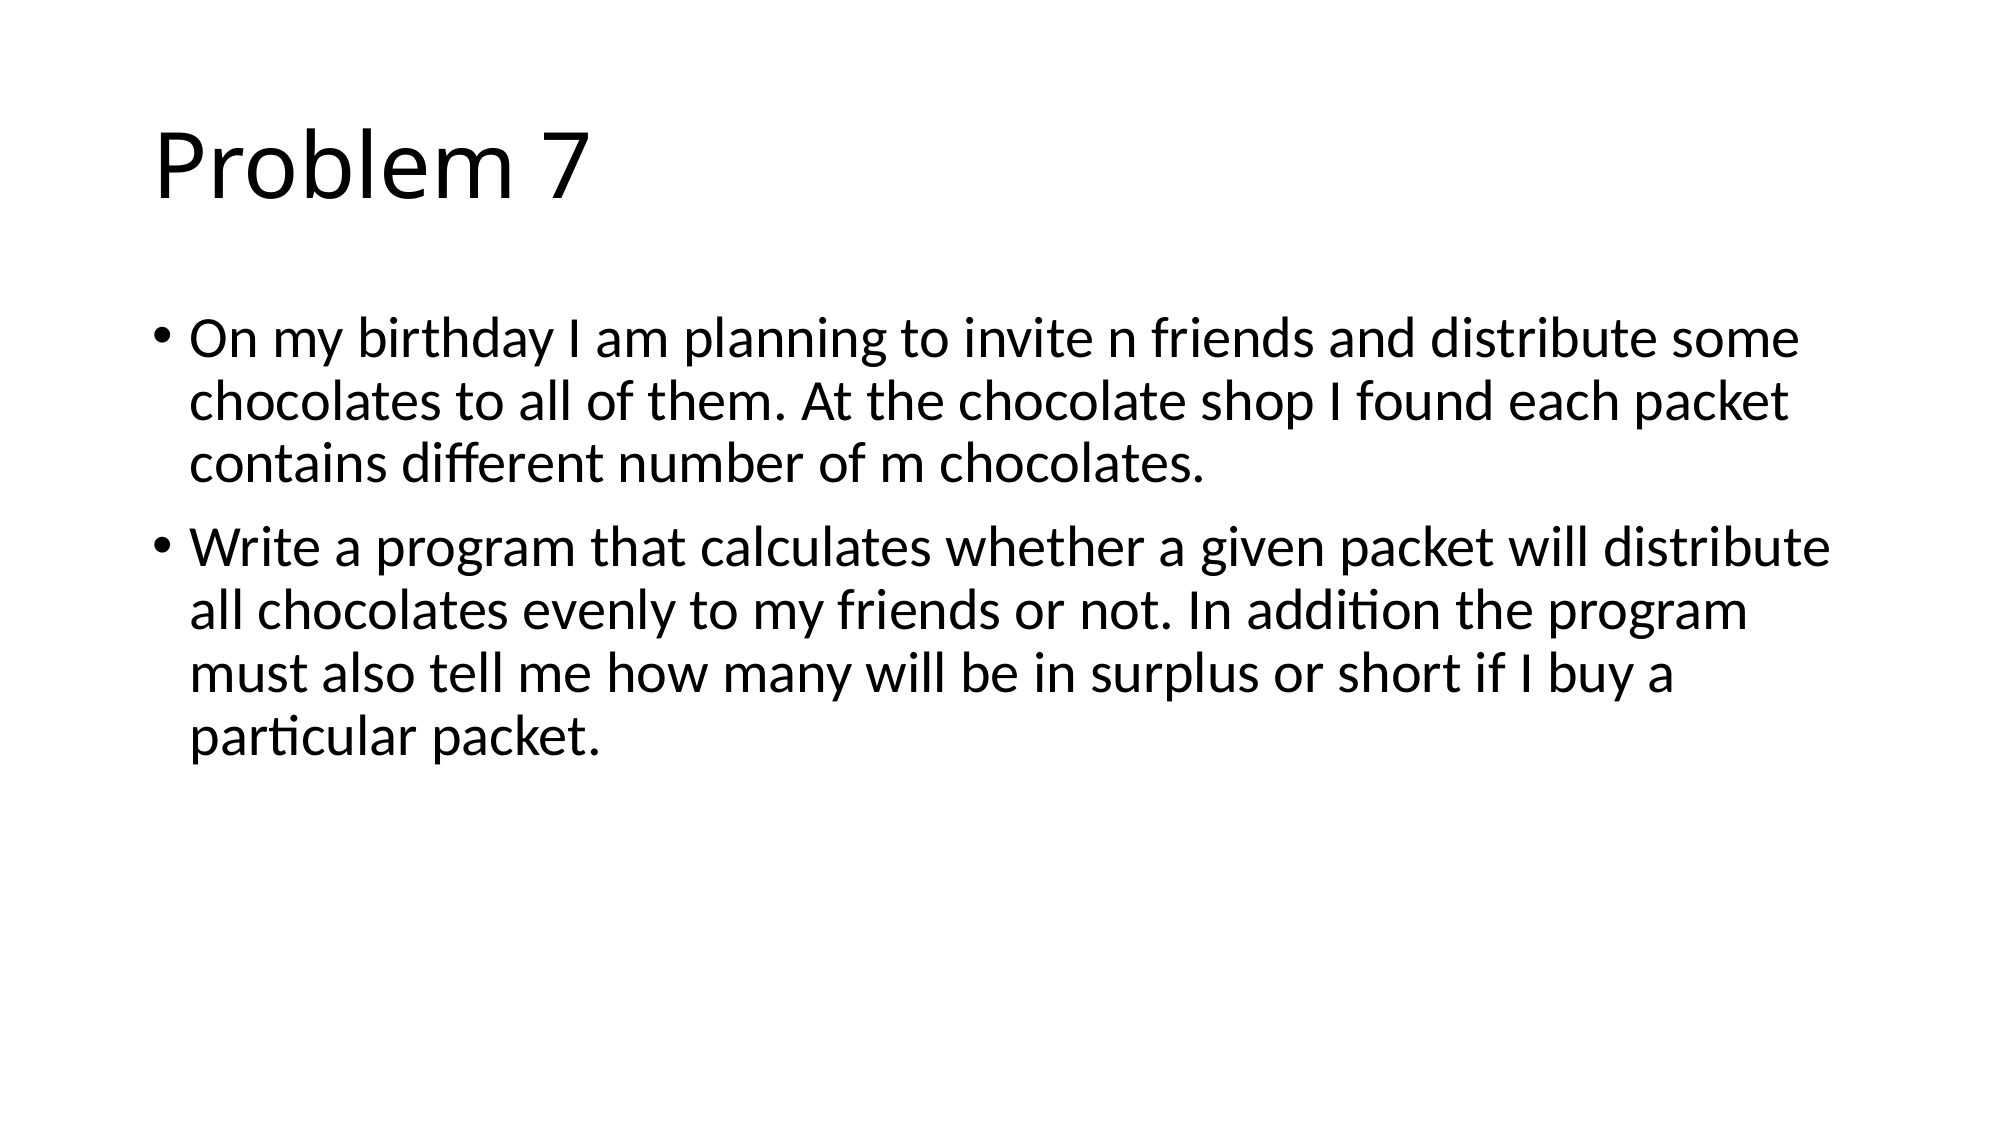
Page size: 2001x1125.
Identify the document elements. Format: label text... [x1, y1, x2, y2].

list On my birthday I am planning to invite n friends and distribute some chocolates to all of them. At the chocolate shop I found each packet contains different number of m chocolates. Write a program that calculates whether a given packet will distribute all chocolates evenly to my friends or not. In addition the program must also tell me how many will be in surplus or short if I buy a particular packet. [137, 299, 1863, 1014]
title Problem 7 [137, 59, 1863, 278]
